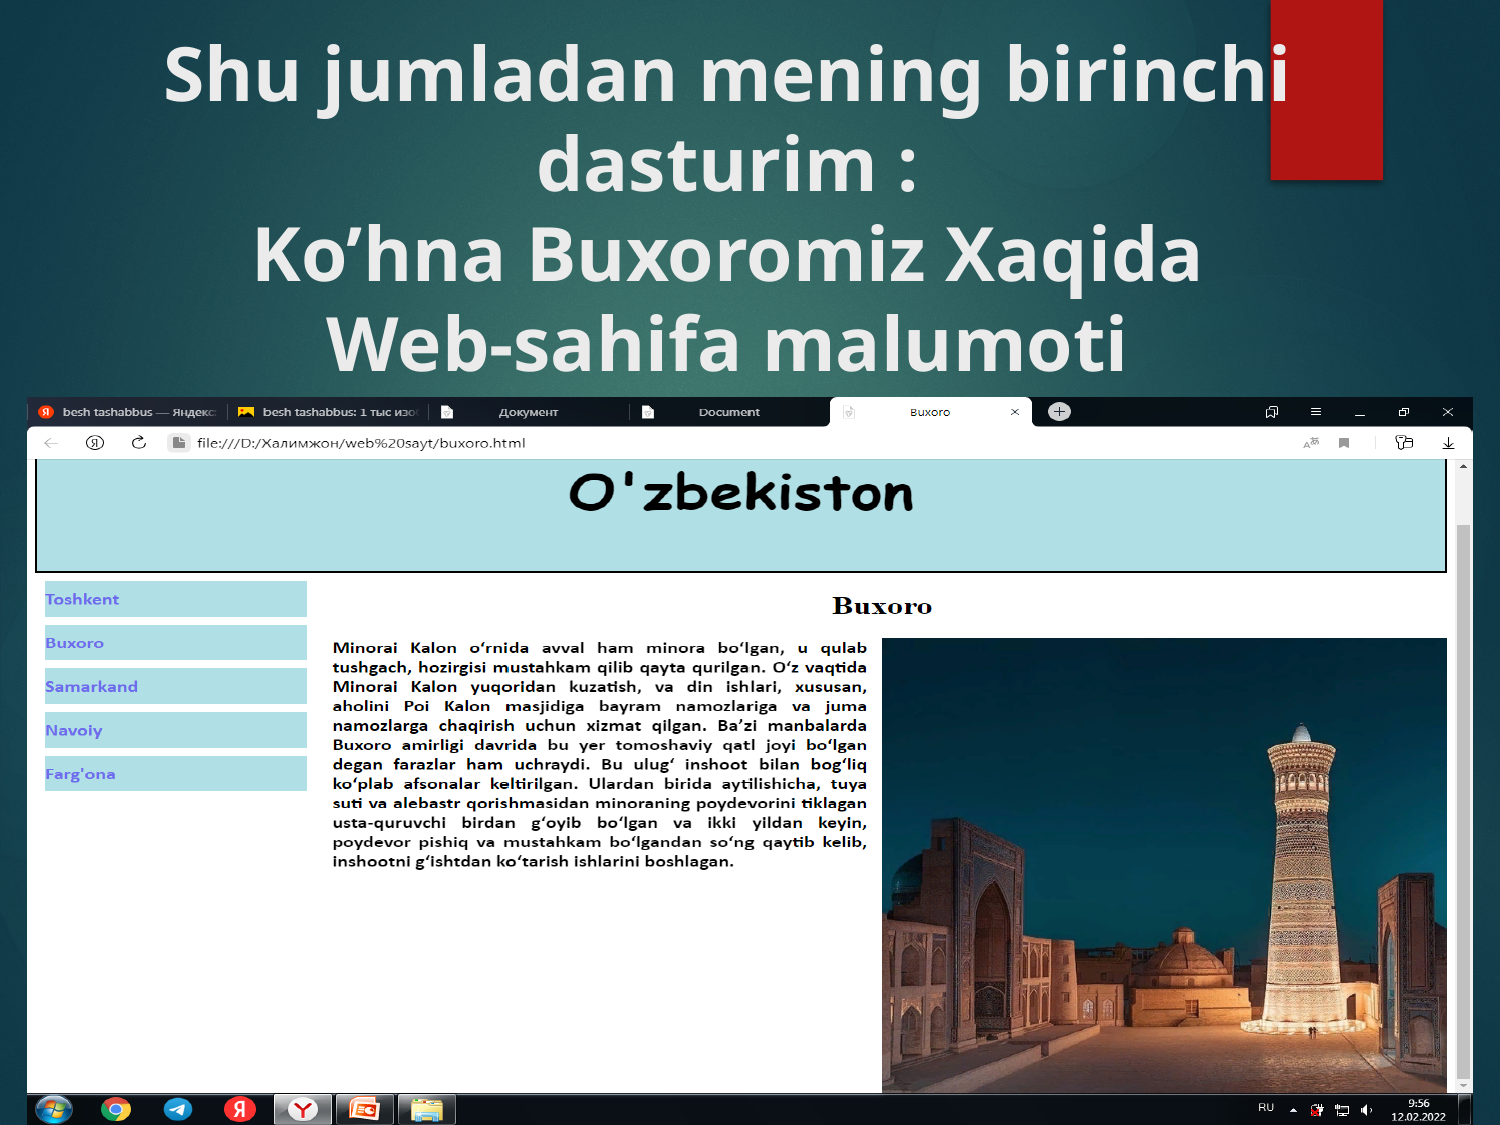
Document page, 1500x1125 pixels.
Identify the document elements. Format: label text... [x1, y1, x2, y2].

picture [26, 396, 1474, 1125]
title Shu jumladan mening birinchi dasturim : Ko’hna Buxoromiz Xaqida Web-sahifa malumoti [53, 19, 1404, 303]
